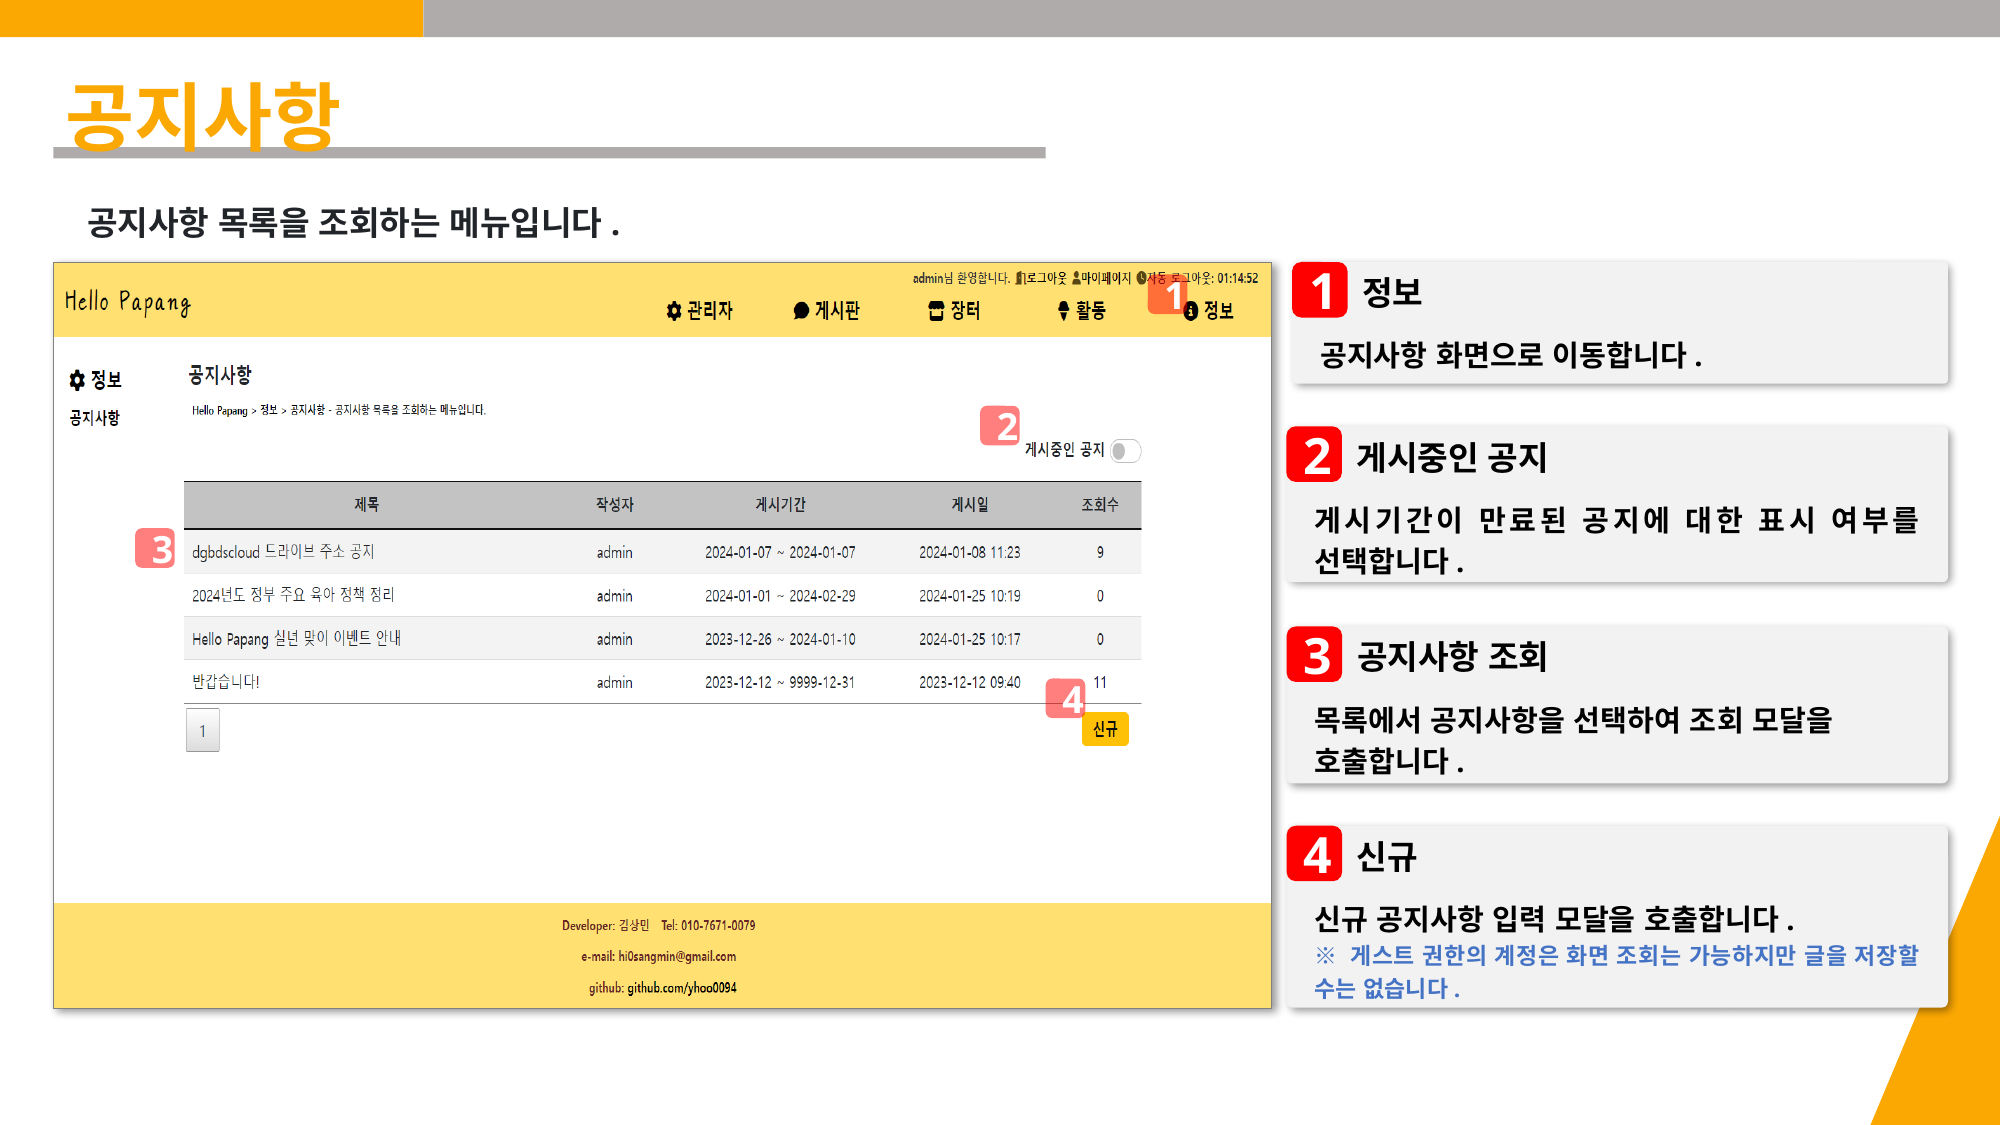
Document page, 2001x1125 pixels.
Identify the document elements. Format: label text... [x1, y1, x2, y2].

text_box 정보 [1347, 264, 1935, 320]
text_box 공지사항 화면으로 이동합니다. [1305, 323, 1935, 380]
text_box 신규 [1342, 828, 1937, 884]
text_box [1291, 260, 1950, 385]
text_box [1285, 824, 1950, 1009]
text_box [1285, 625, 1950, 785]
text_box 게시기간이 만료된 공지에 대한 표시 여부를 선택합니다. [1299, 487, 1935, 587]
text_box [1869, 813, 2000, 1125]
text_box 4 [1285, 824, 1342, 883]
text_box 목록에서 공지사항을 선택하여 조회 모달을 호출합니다. [1299, 687, 1935, 787]
text_box [0, 0, 422, 38]
text_box 3 [1285, 625, 1342, 684]
text_box 1 [1290, 260, 1347, 319]
text_box 공지사항 조회 [1342, 629, 1937, 684]
text_box 신규 공지사항 입력 모달을 호출합니다. ※ 게스트 권한의 계정은 화면 조회는 가능하지만 글을 저장할 수는 없습니다. [1299, 886, 1935, 1010]
text_box 공지사항 목록을 조회하는 메뉴입니다. [72, 194, 1117, 250]
text_box 2 [1285, 425, 1341, 483]
text_box [977, 146, 1047, 159]
text_box 게시중인 공지 [1341, 429, 1937, 484]
text_box [1285, 425, 1950, 584]
text_box [422, 0, 2000, 38]
picture [53, 261, 1272, 1009]
text_box 공지사항 [50, 62, 977, 168]
